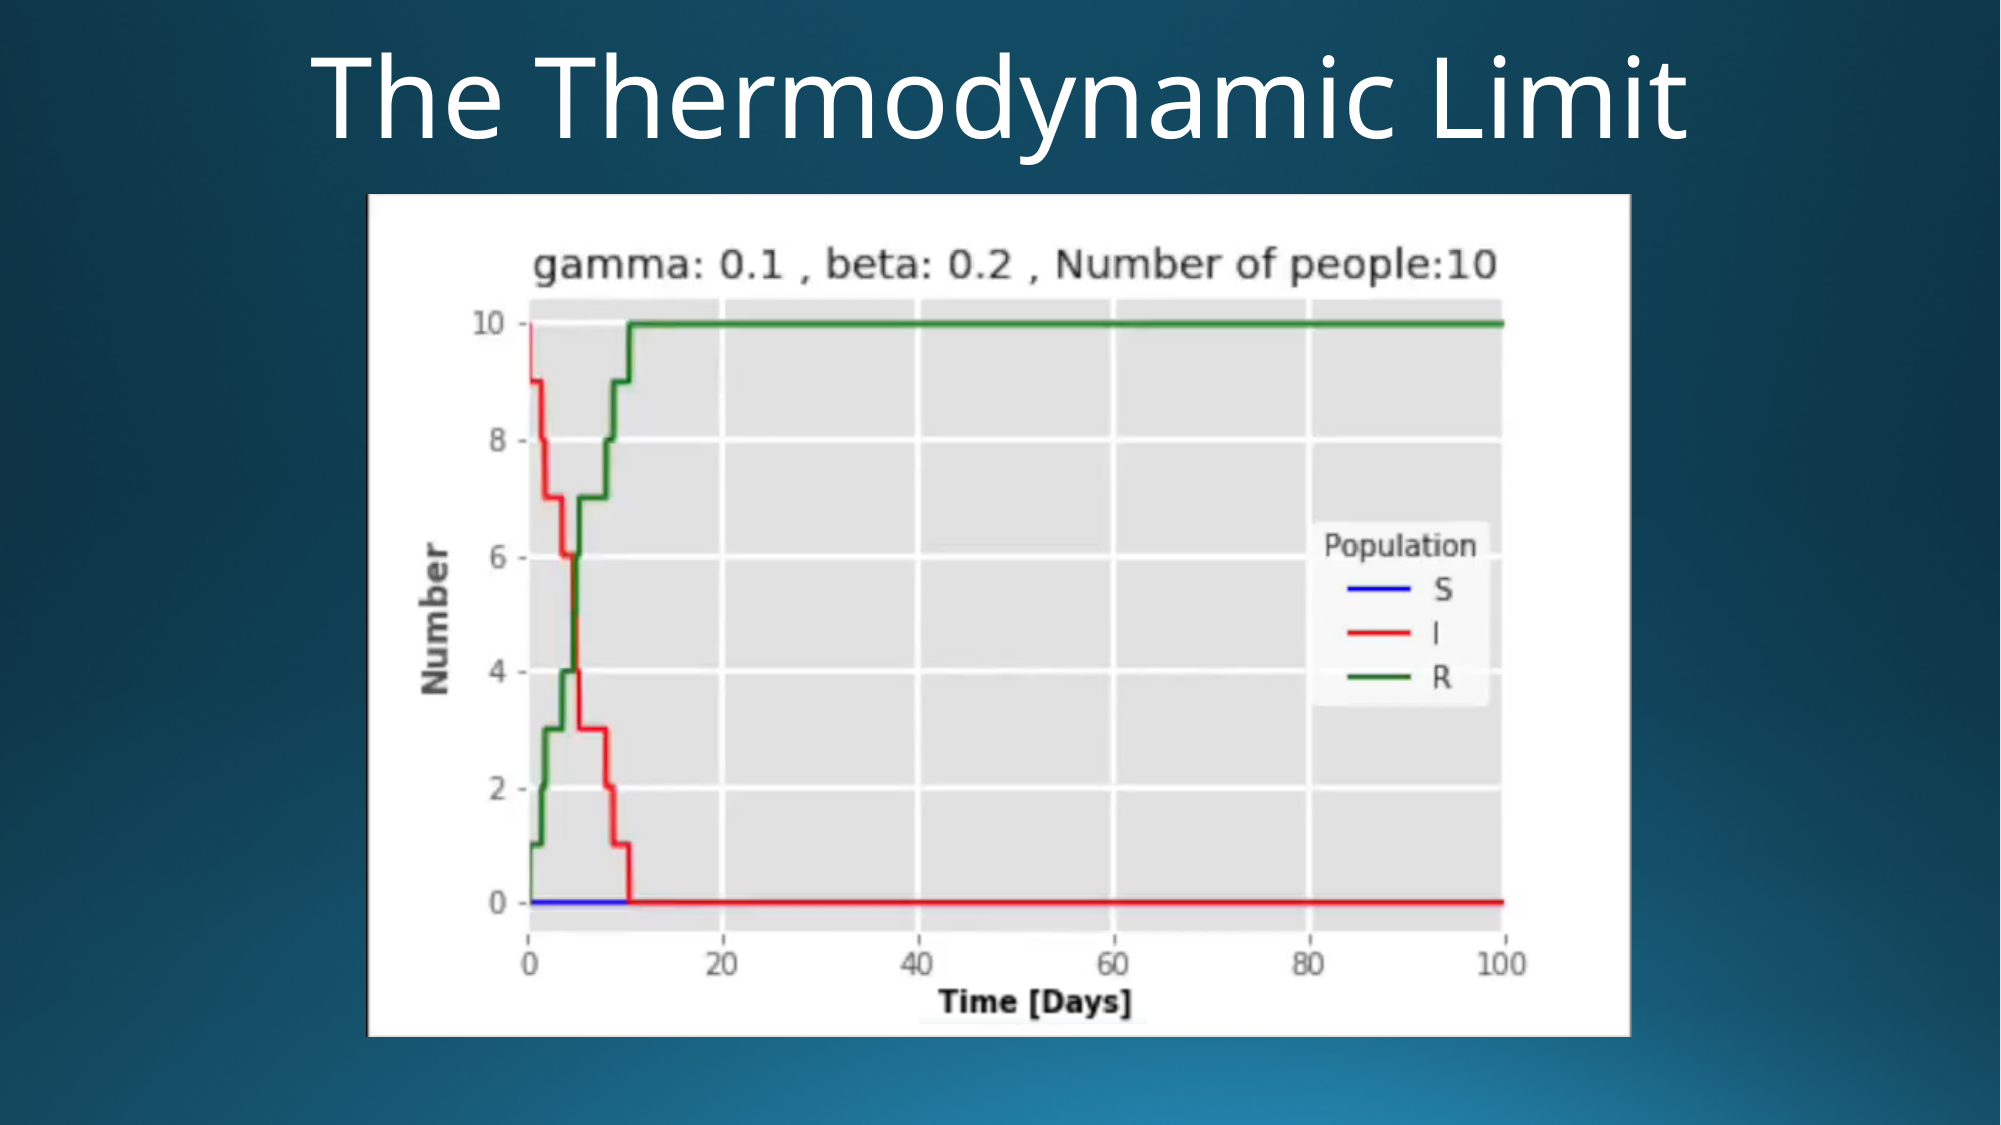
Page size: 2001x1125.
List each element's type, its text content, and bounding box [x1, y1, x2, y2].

picture [0, 0, 2001, 1125]
title The Thermodynamic Limit [137, 0, 1863, 211]
picture [919, 981, 1147, 1024]
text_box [365, 193, 1632, 1038]
